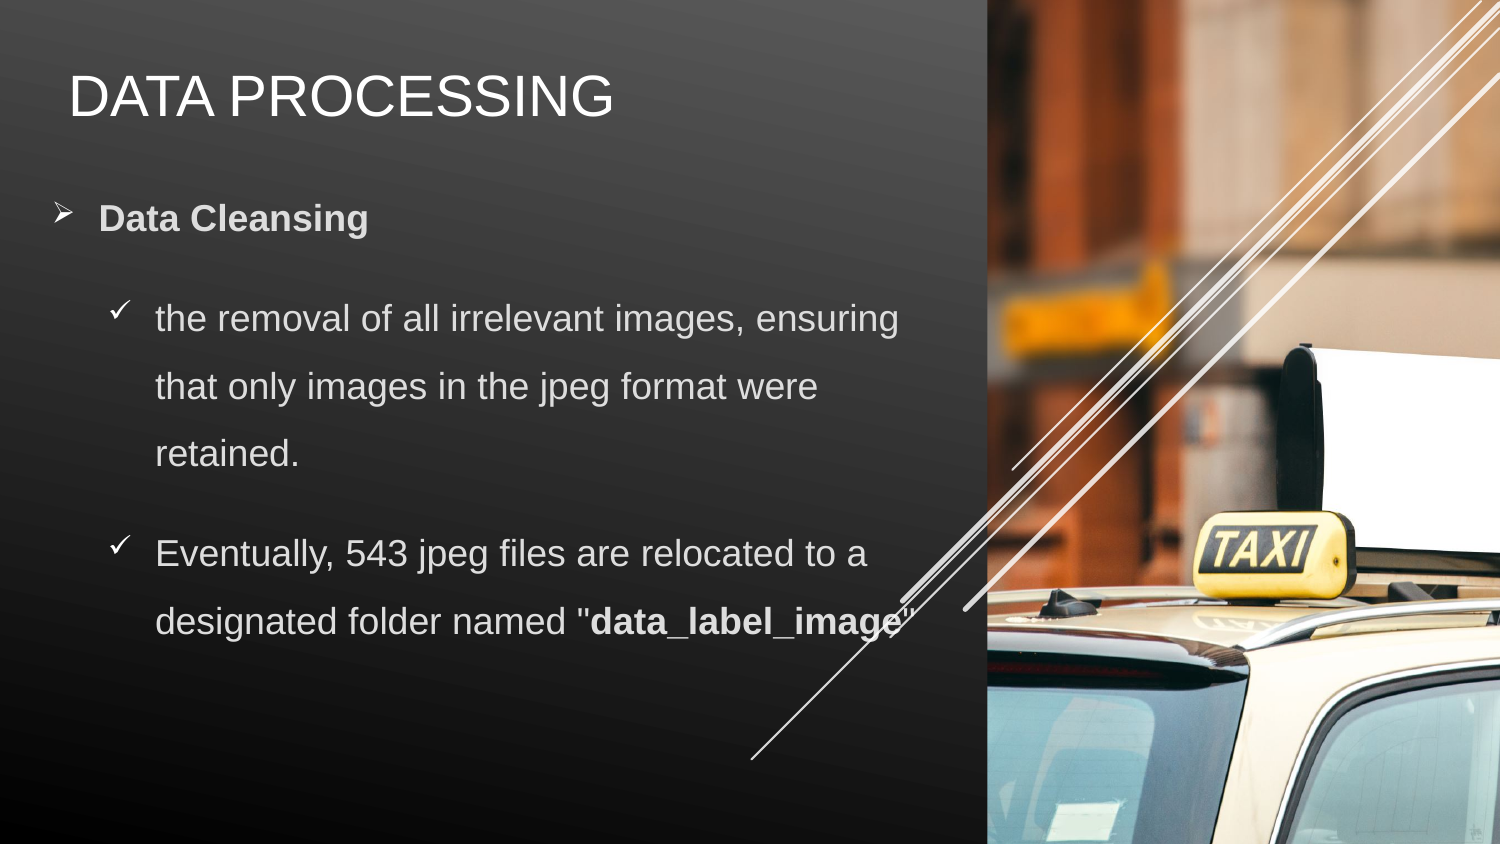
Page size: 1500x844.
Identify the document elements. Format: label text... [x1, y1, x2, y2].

text_box [0, 0, 987, 844]
picture [987, 760, 1500, 844]
title Data Processing [53, 50, 751, 143]
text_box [751, 0, 1500, 760]
list Data Cleansing the removal of all irrelevant images, ensuring that only images in the jpeg format were retained. Eventually, 543 jpeg files are relocated to a designated folder named "data_label_image" [36, 164, 751, 713]
